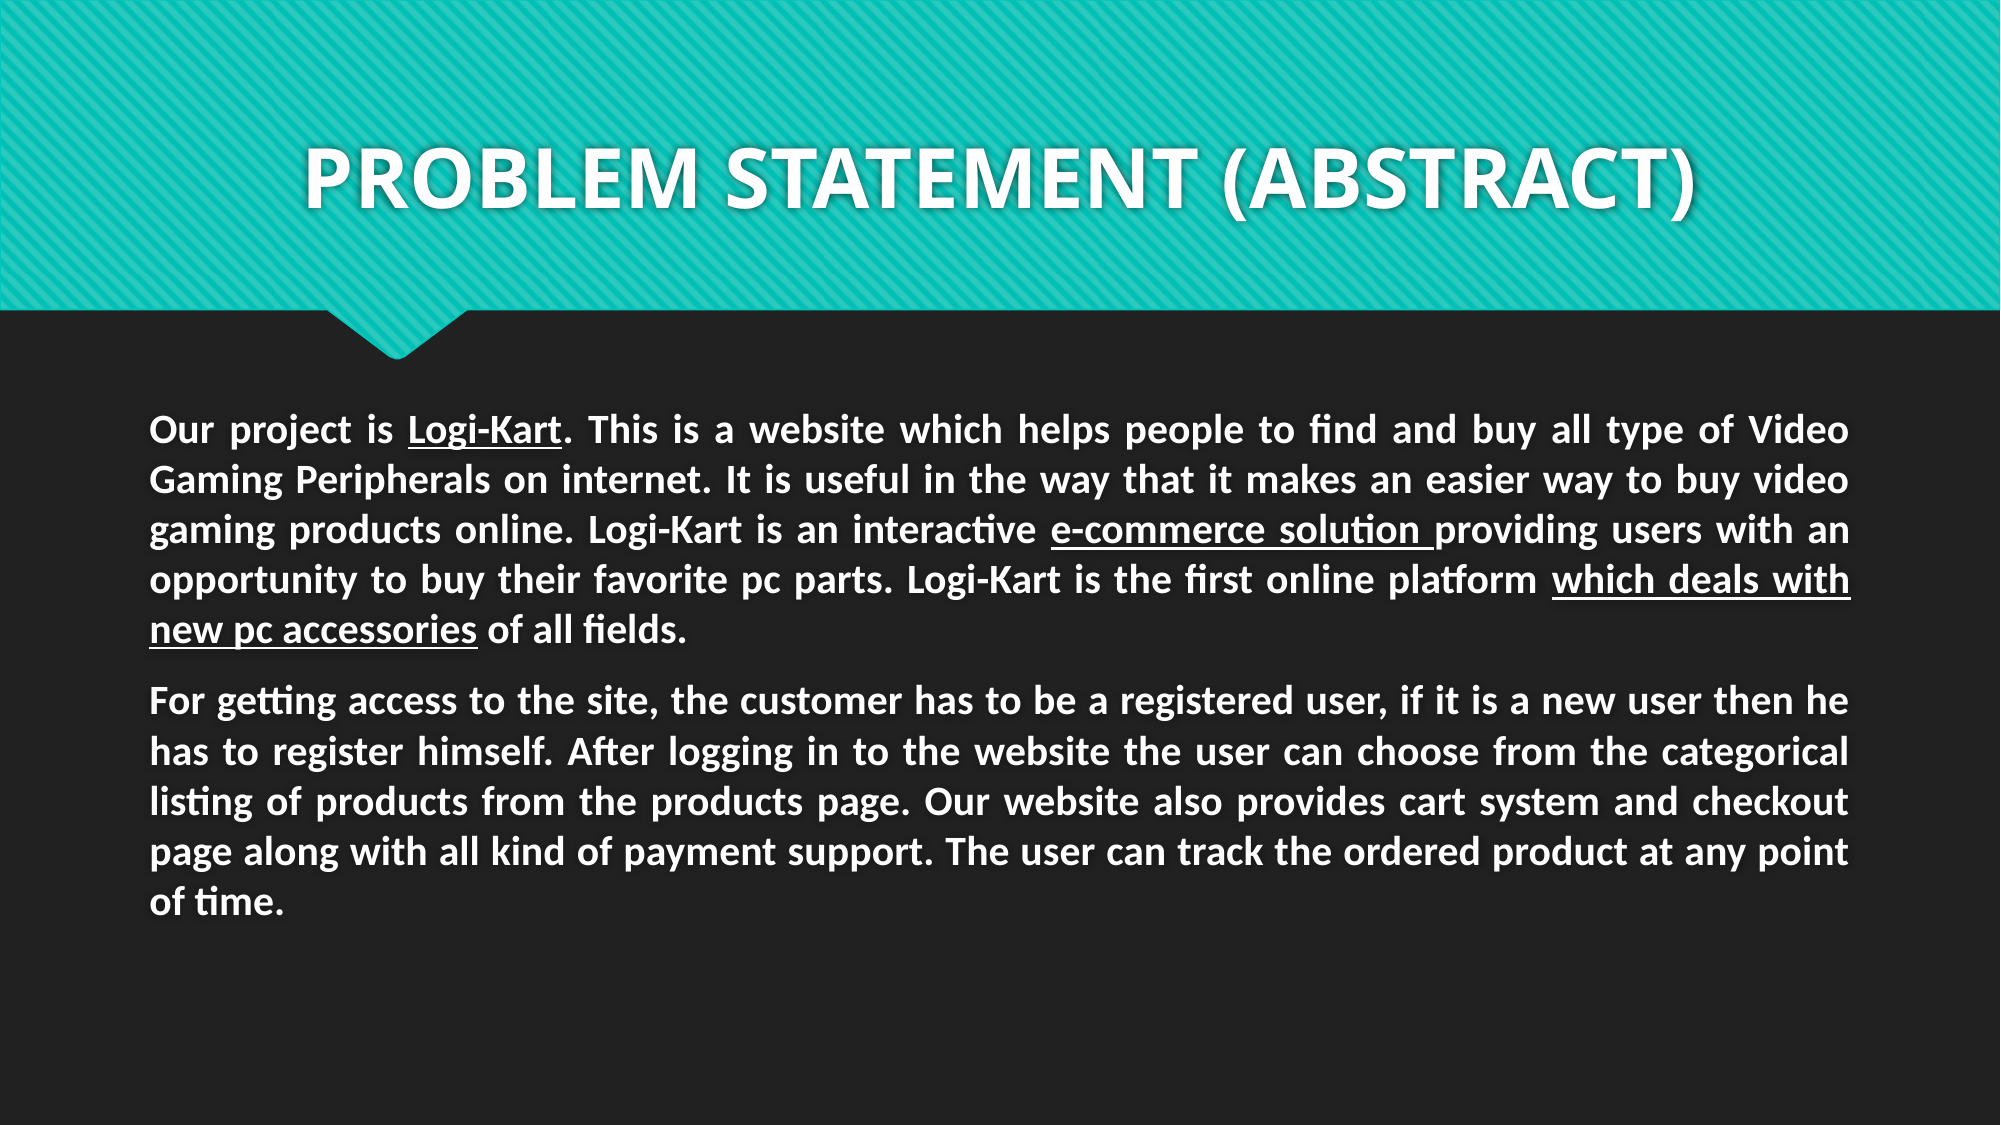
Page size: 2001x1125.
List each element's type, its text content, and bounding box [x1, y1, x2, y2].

title PROBLEM STATEMENT (ABSTRACT) [132, 73, 1868, 233]
list Our project is Logi-Kart. This is a website which helps people to find and buy all type of Video Gaming Peripherals on internet. It is useful in the way that it makes an easier way to buy video gaming products online. Logi-Kart is an interactive e-commerce solution providing users with an opportunity to buy their favorite pc parts. Logi-Kart is the first online platform which deals with new pc accessories of all fields. For getting access to the site, the customer has to be a registered user, if it is a new user then he has to register himself. After logging in to the website the user can choose from the categorical listing of products from the products page. Our website also provides cart system and checkout page along with all kind of payment support. The user can track the ordered product at any point of time. [134, 364, 1866, 962]
